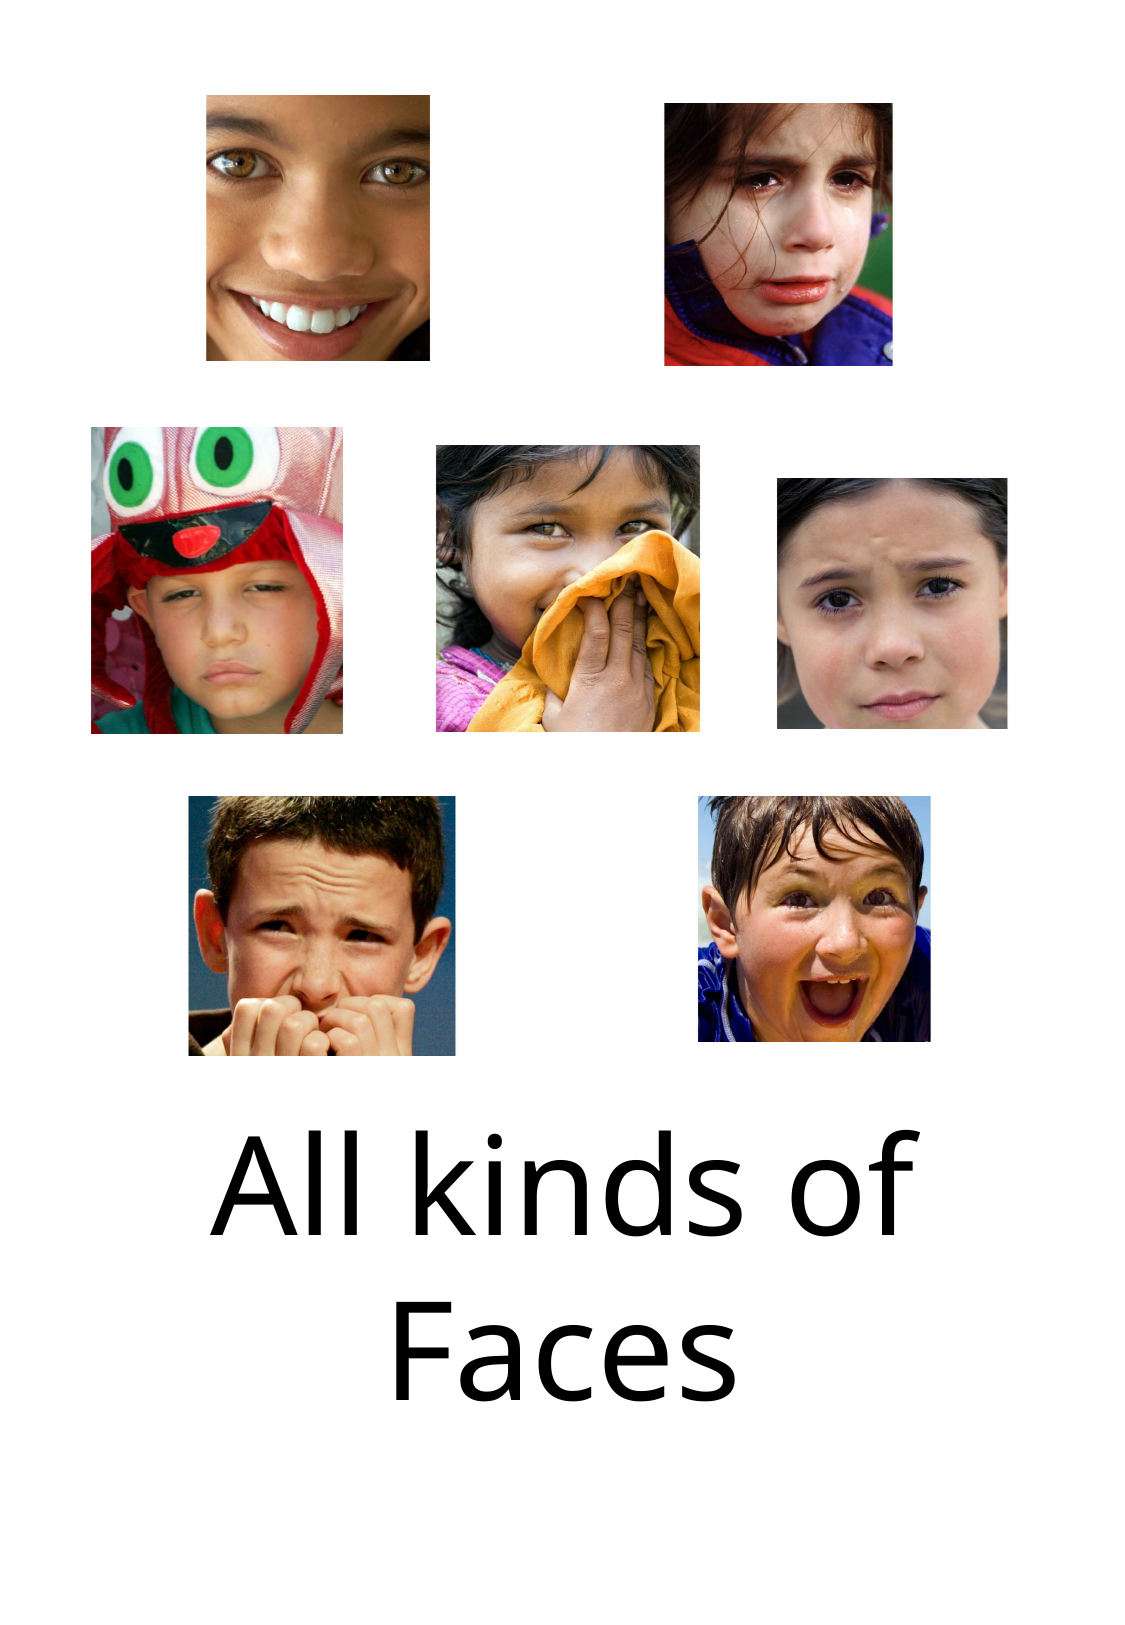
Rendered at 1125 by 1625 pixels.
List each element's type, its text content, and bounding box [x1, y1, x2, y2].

picture [192, 822, 203, 828]
picture [192, 95, 442, 362]
picture [422, 444, 710, 733]
picture [764, 478, 1019, 730]
picture [684, 795, 941, 1042]
picture [650, 102, 902, 367]
picture [173, 795, 465, 1057]
text_box All kinds of Faces [162, 1090, 963, 1625]
picture [77, 426, 356, 734]
